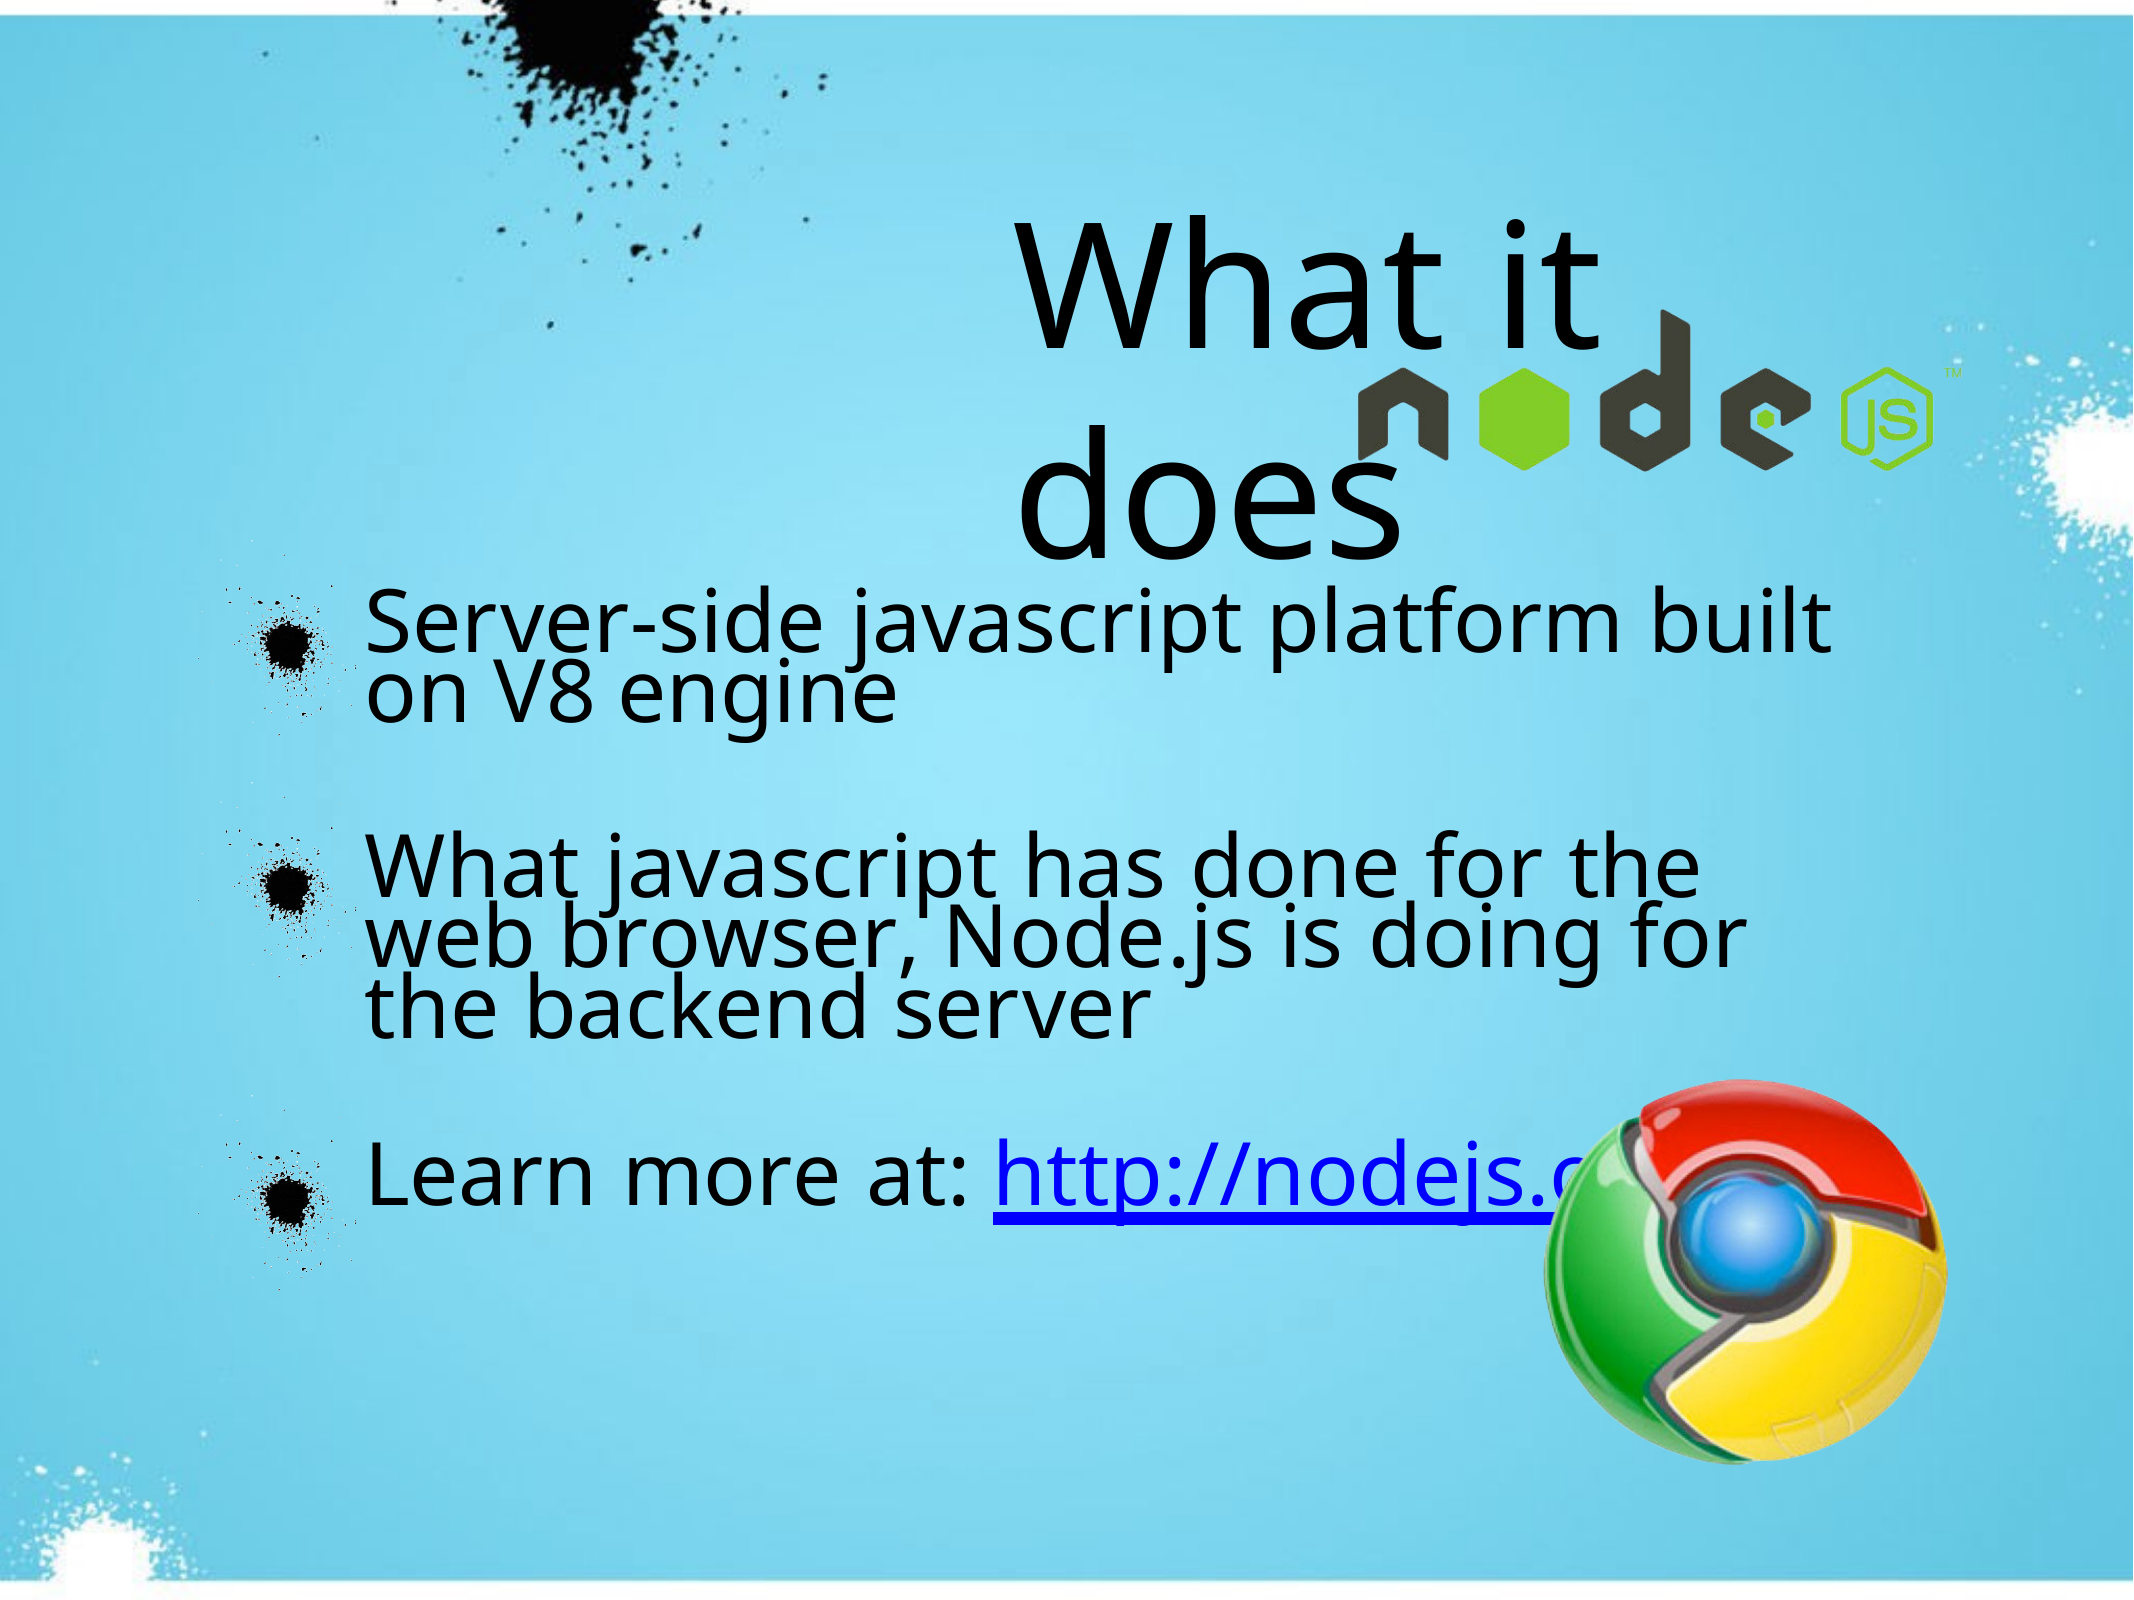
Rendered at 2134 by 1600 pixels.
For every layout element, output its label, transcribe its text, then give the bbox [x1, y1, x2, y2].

text_box [0, 0, 2133, 1600]
text_box [1341, 233, 1971, 548]
text_box [197, 1095, 357, 1291]
title What it does [173, 42, 1960, 594]
text_box [197, 782, 357, 978]
text_box Server-side javascript platform built on V8 engine What javascript has done for the web browser, Node.js is doing for the backend server Learn more at: http://nodejs.org/ [362, 596, 1841, 1238]
text_box [1543, 1079, 1948, 1465]
text_box [197, 594, 357, 736]
